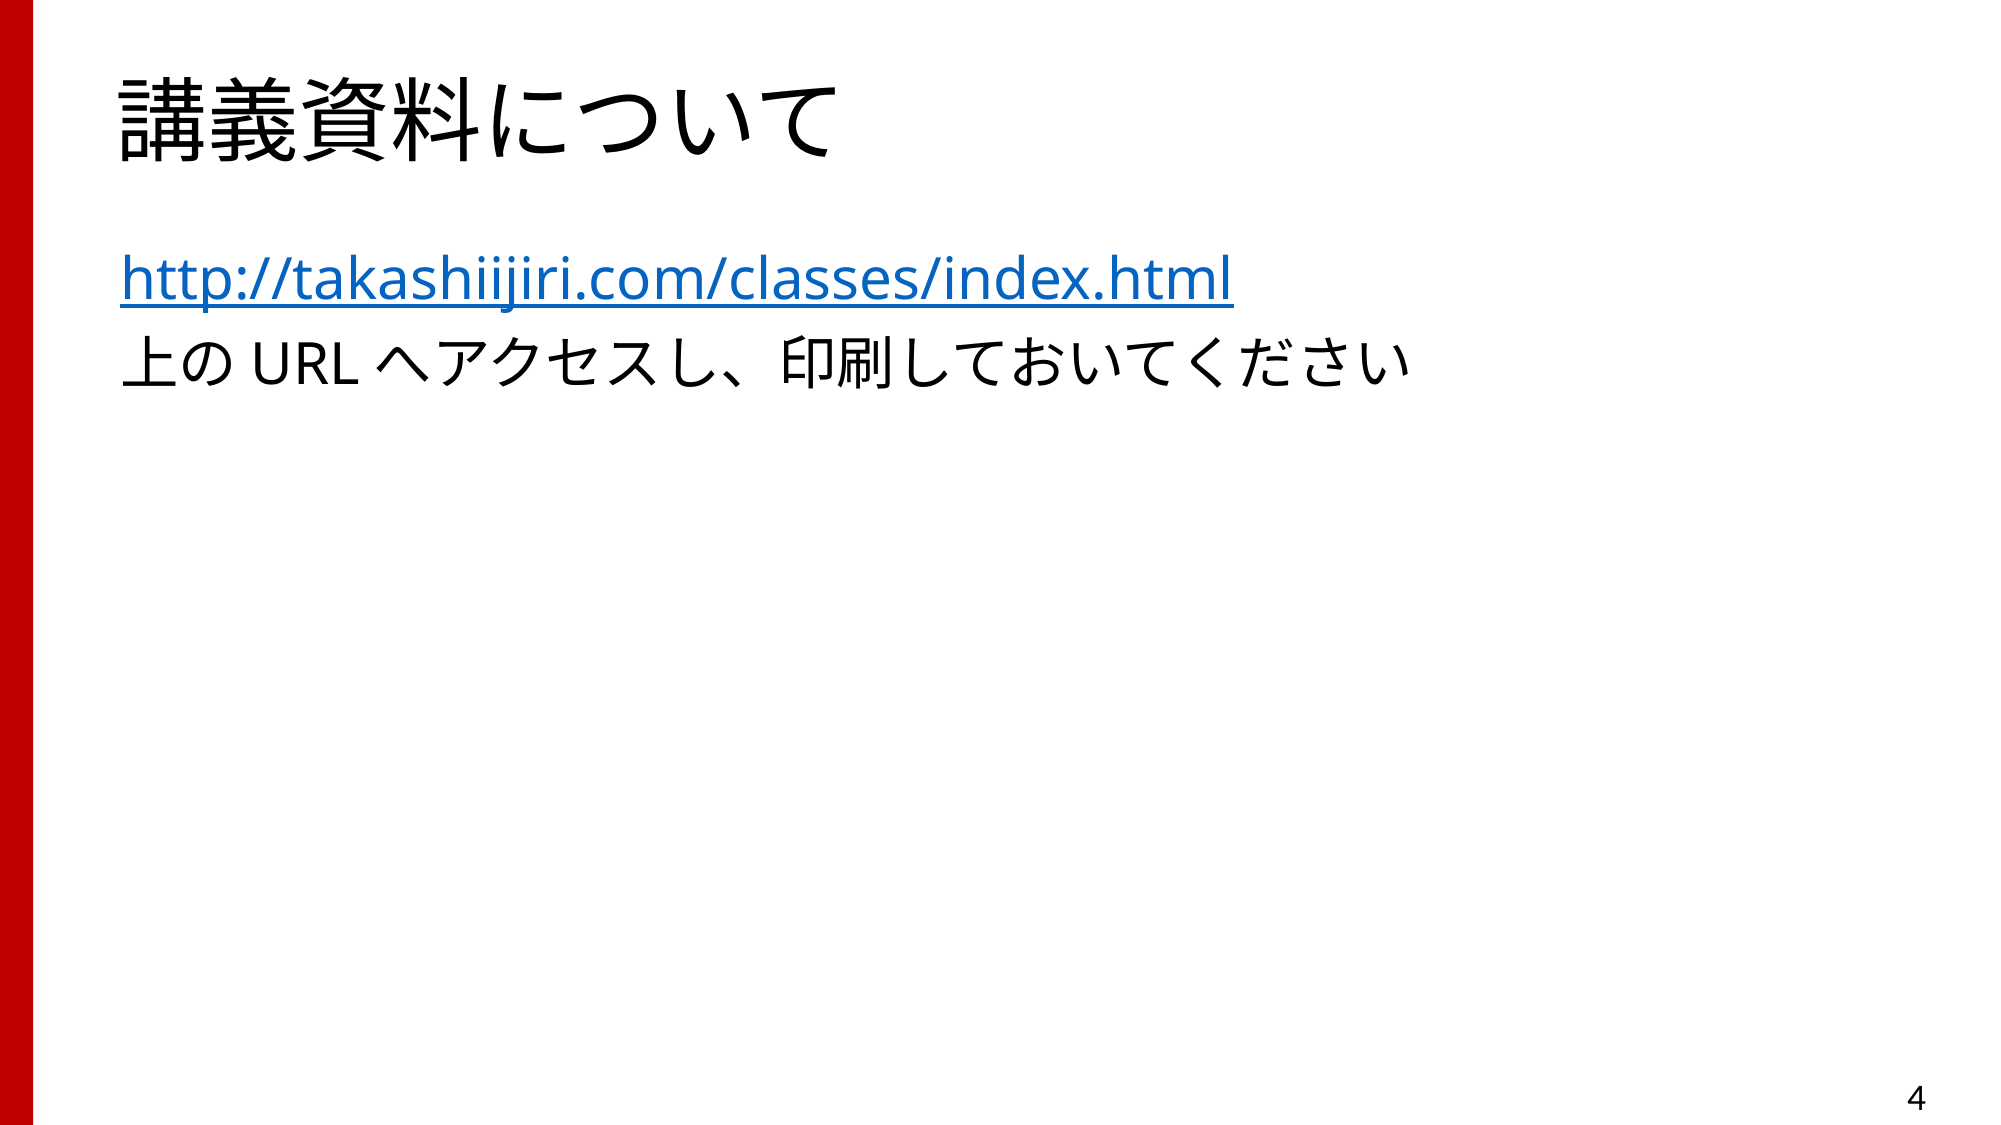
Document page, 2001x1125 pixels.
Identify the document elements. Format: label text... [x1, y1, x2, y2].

list http://takashiijiri.com/classes/index.html 上のURLへアクセスし、印刷しておいてください [105, 234, 1912, 1065]
title 講義資料について [100, 64, 1917, 185]
slide_number 4 [1892, 1065, 2000, 1125]
